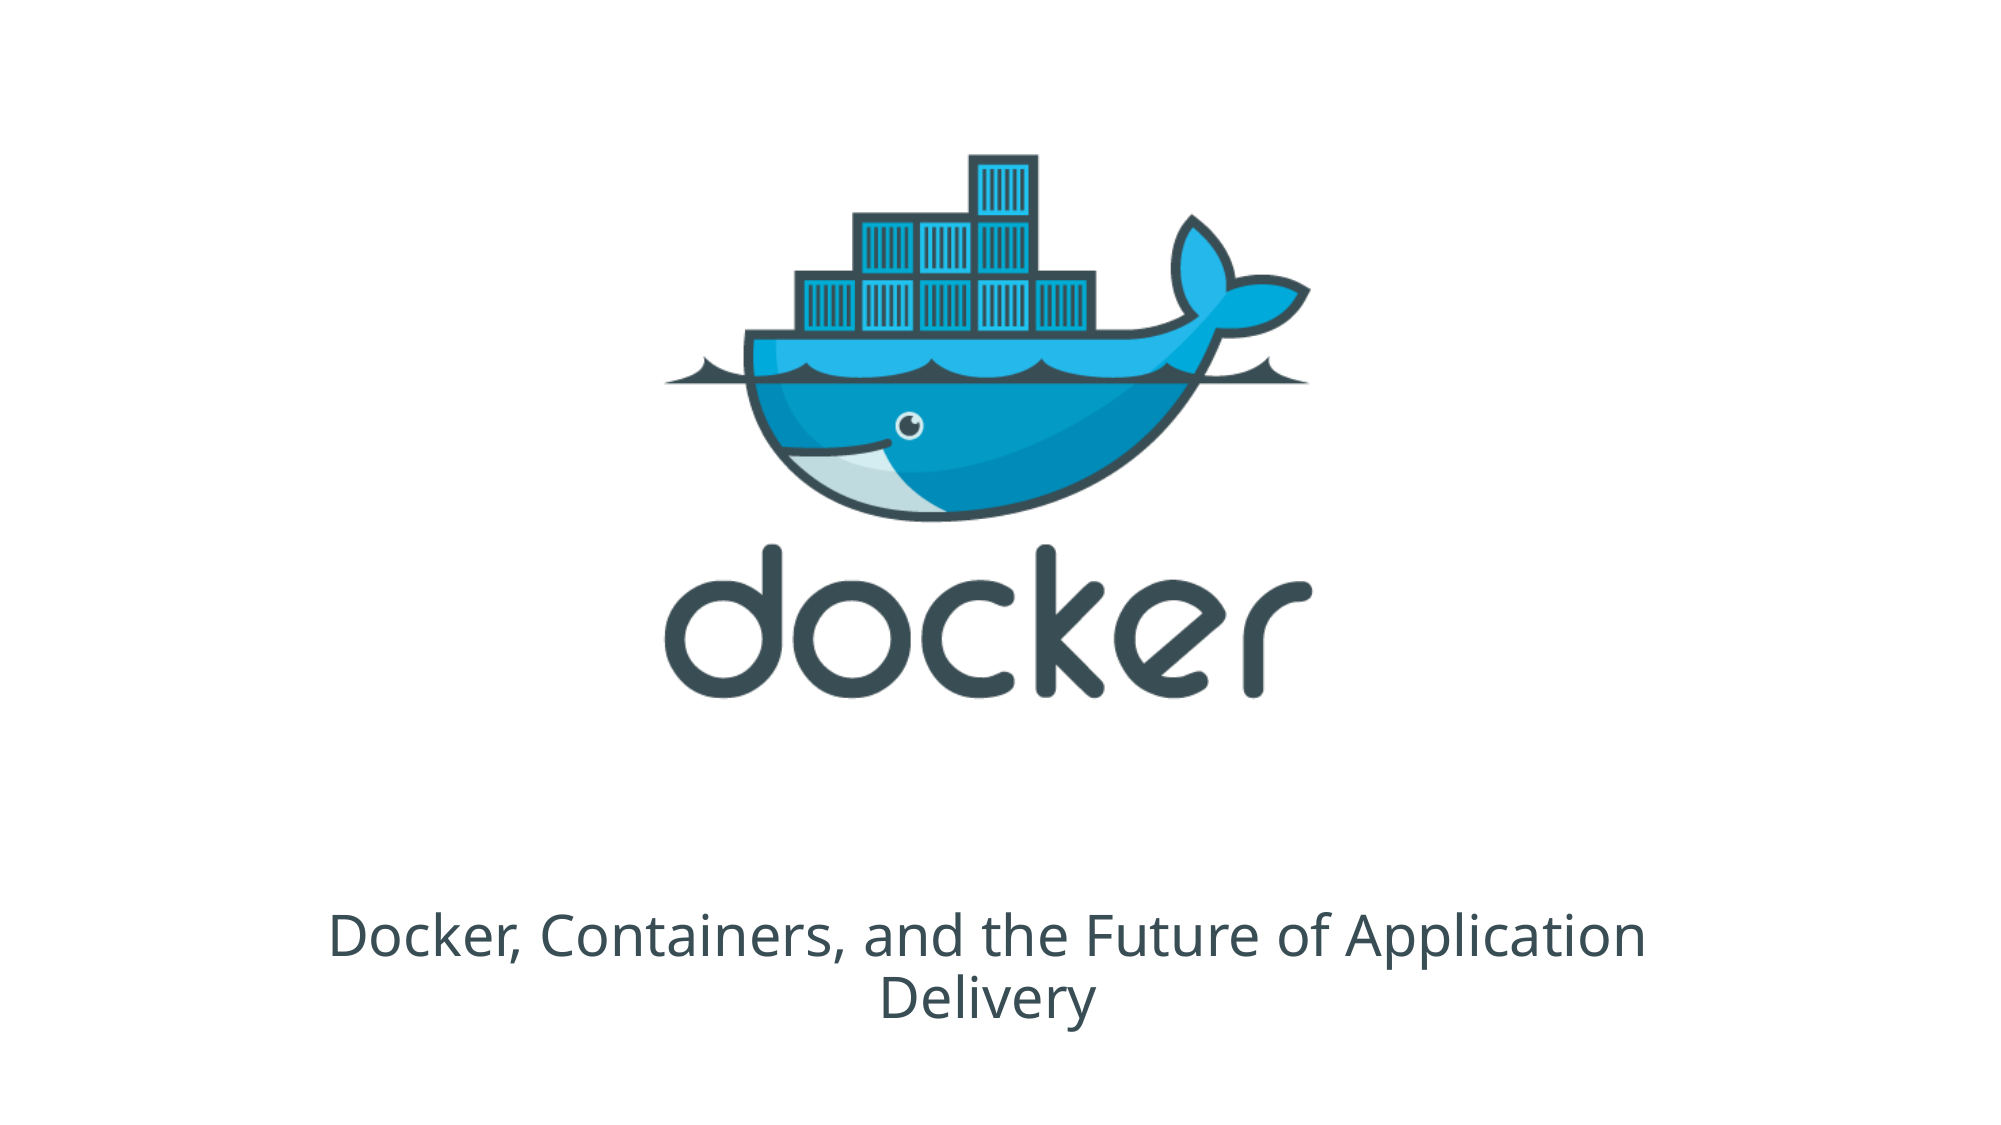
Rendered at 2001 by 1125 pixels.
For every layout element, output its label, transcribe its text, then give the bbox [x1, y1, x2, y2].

title Docker, Containers, and the Future of Application Delivery [237, 646, 1738, 1039]
picture [451, 12, 1525, 843]
